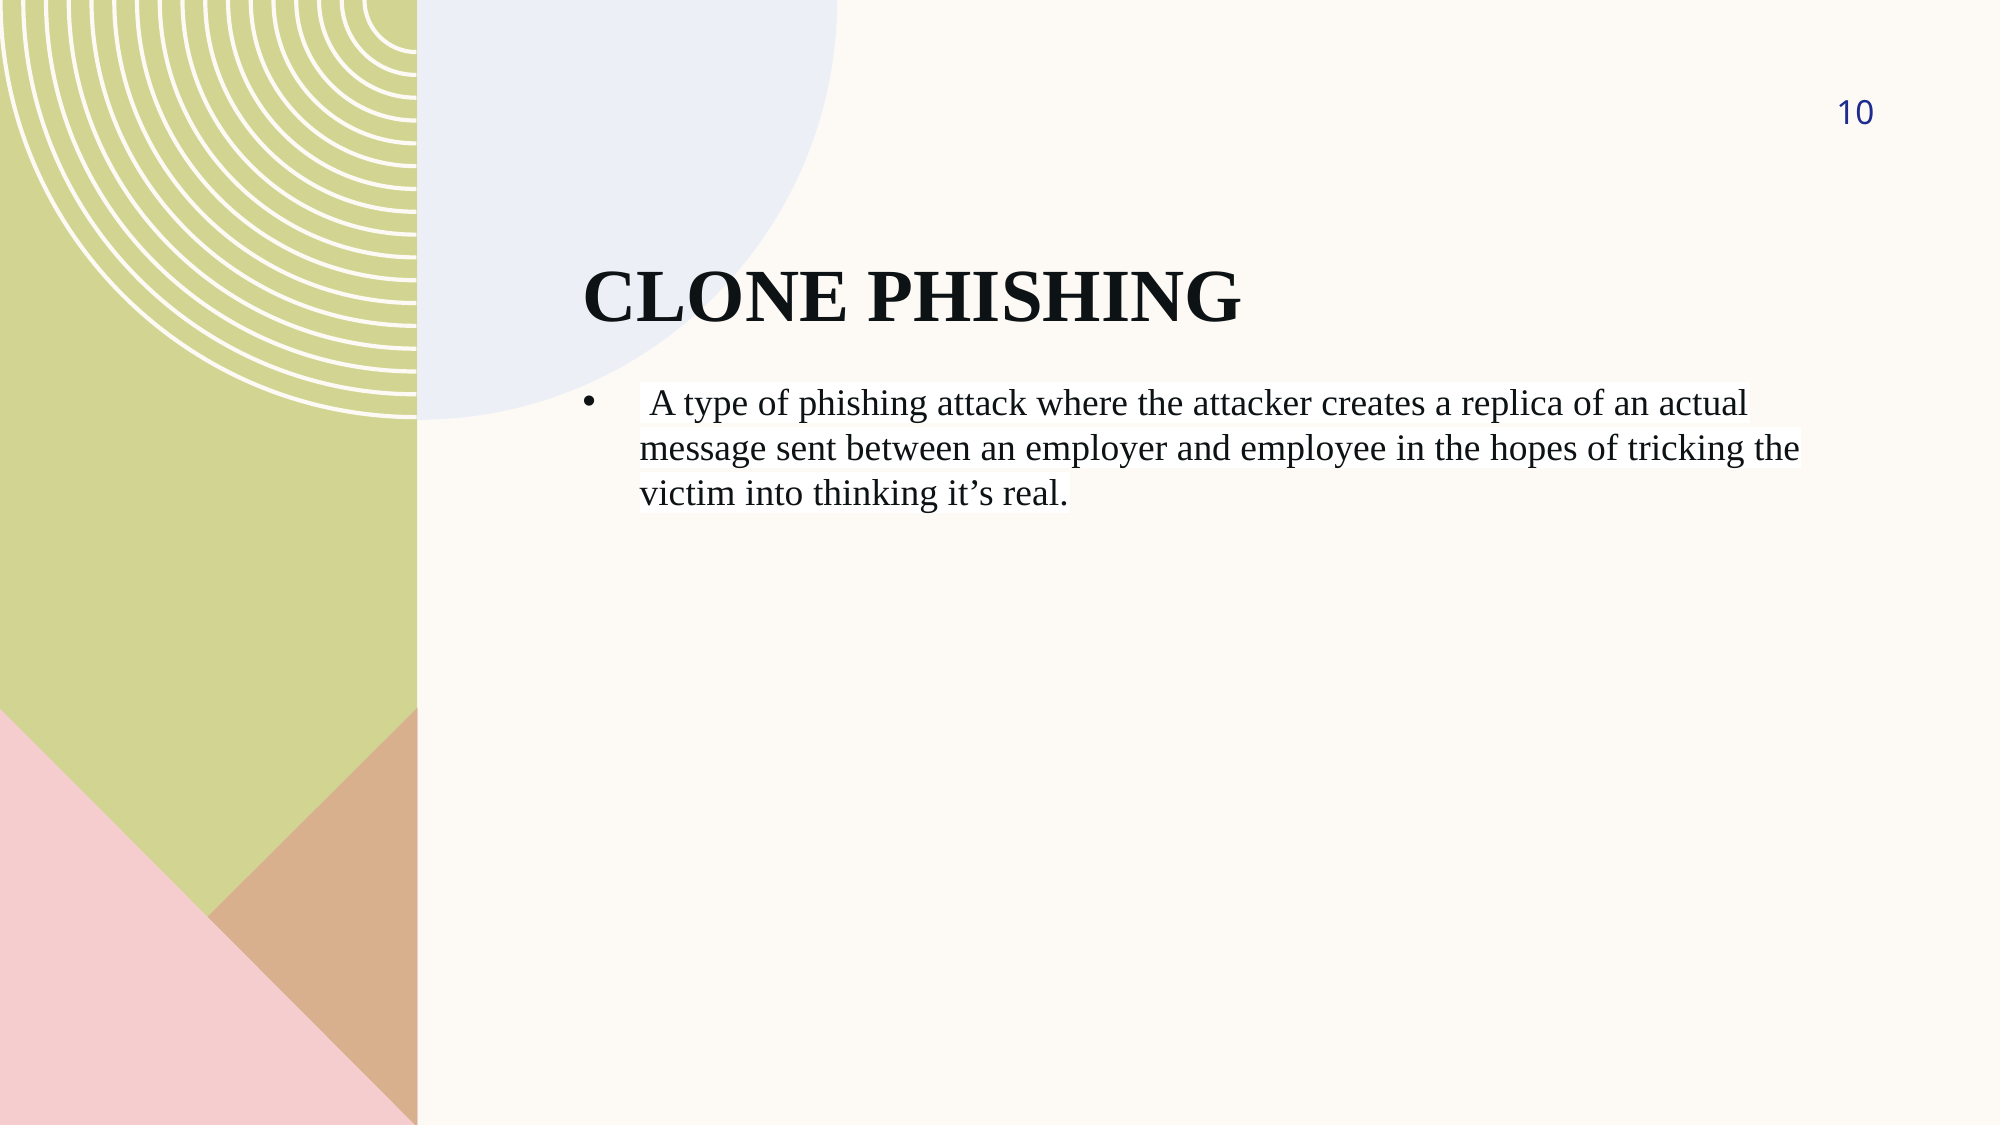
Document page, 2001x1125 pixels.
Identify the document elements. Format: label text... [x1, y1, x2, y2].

list A type of phishing attack where the attacker creates a replica of an actual message sent between an employer and employee in the hopes of tricking the victim into thinking it’s real. [567, 377, 1875, 952]
title CLONE PHISHING [567, 173, 1875, 337]
slide_number ‹#› [1699, 75, 1875, 153]
